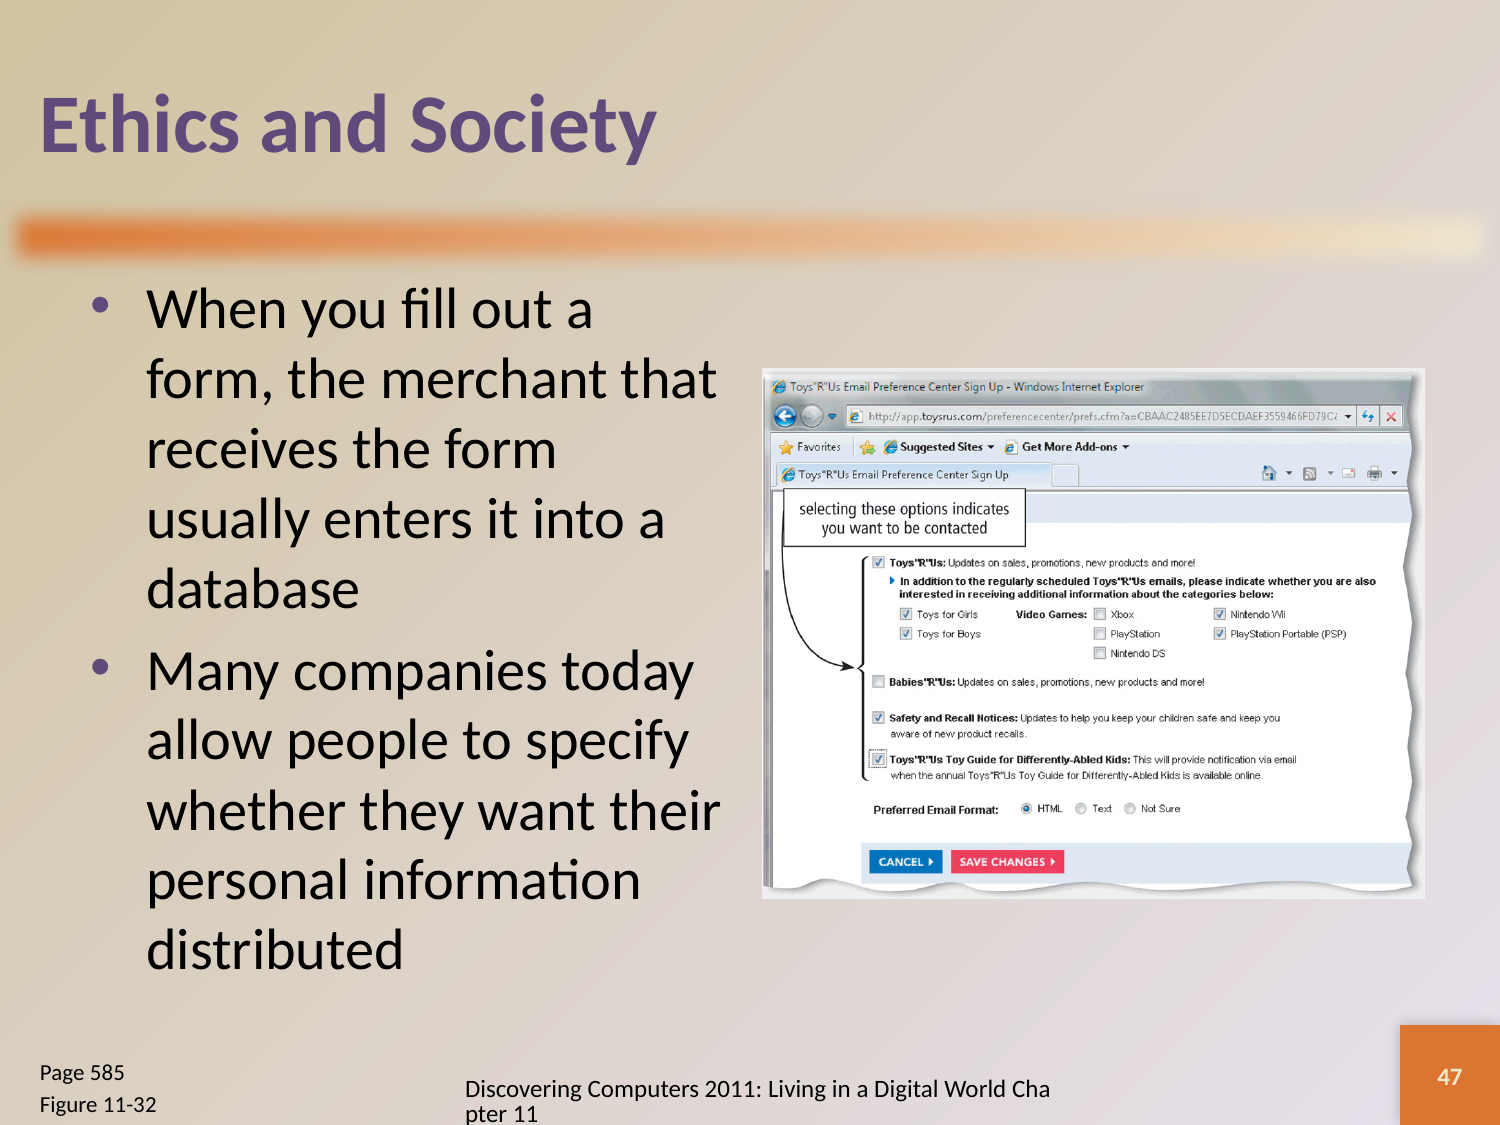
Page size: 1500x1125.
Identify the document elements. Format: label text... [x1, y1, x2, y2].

footer Discovering Computers 2011: Living in a Digital World Chapter 11 [450, 1050, 1075, 1125]
list Page 585 Figure 11-32 [24, 1050, 300, 1125]
slide_number 47 [1400, 1025, 1500, 1125]
list When you fill out a form, the merchant that receives the form usually enters it into a database Many companies today allow people to specify whether they want their personal information distributed [75, 262, 738, 1005]
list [762, 368, 1426, 899]
title Ethics and Society [24, 24, 1475, 213]
